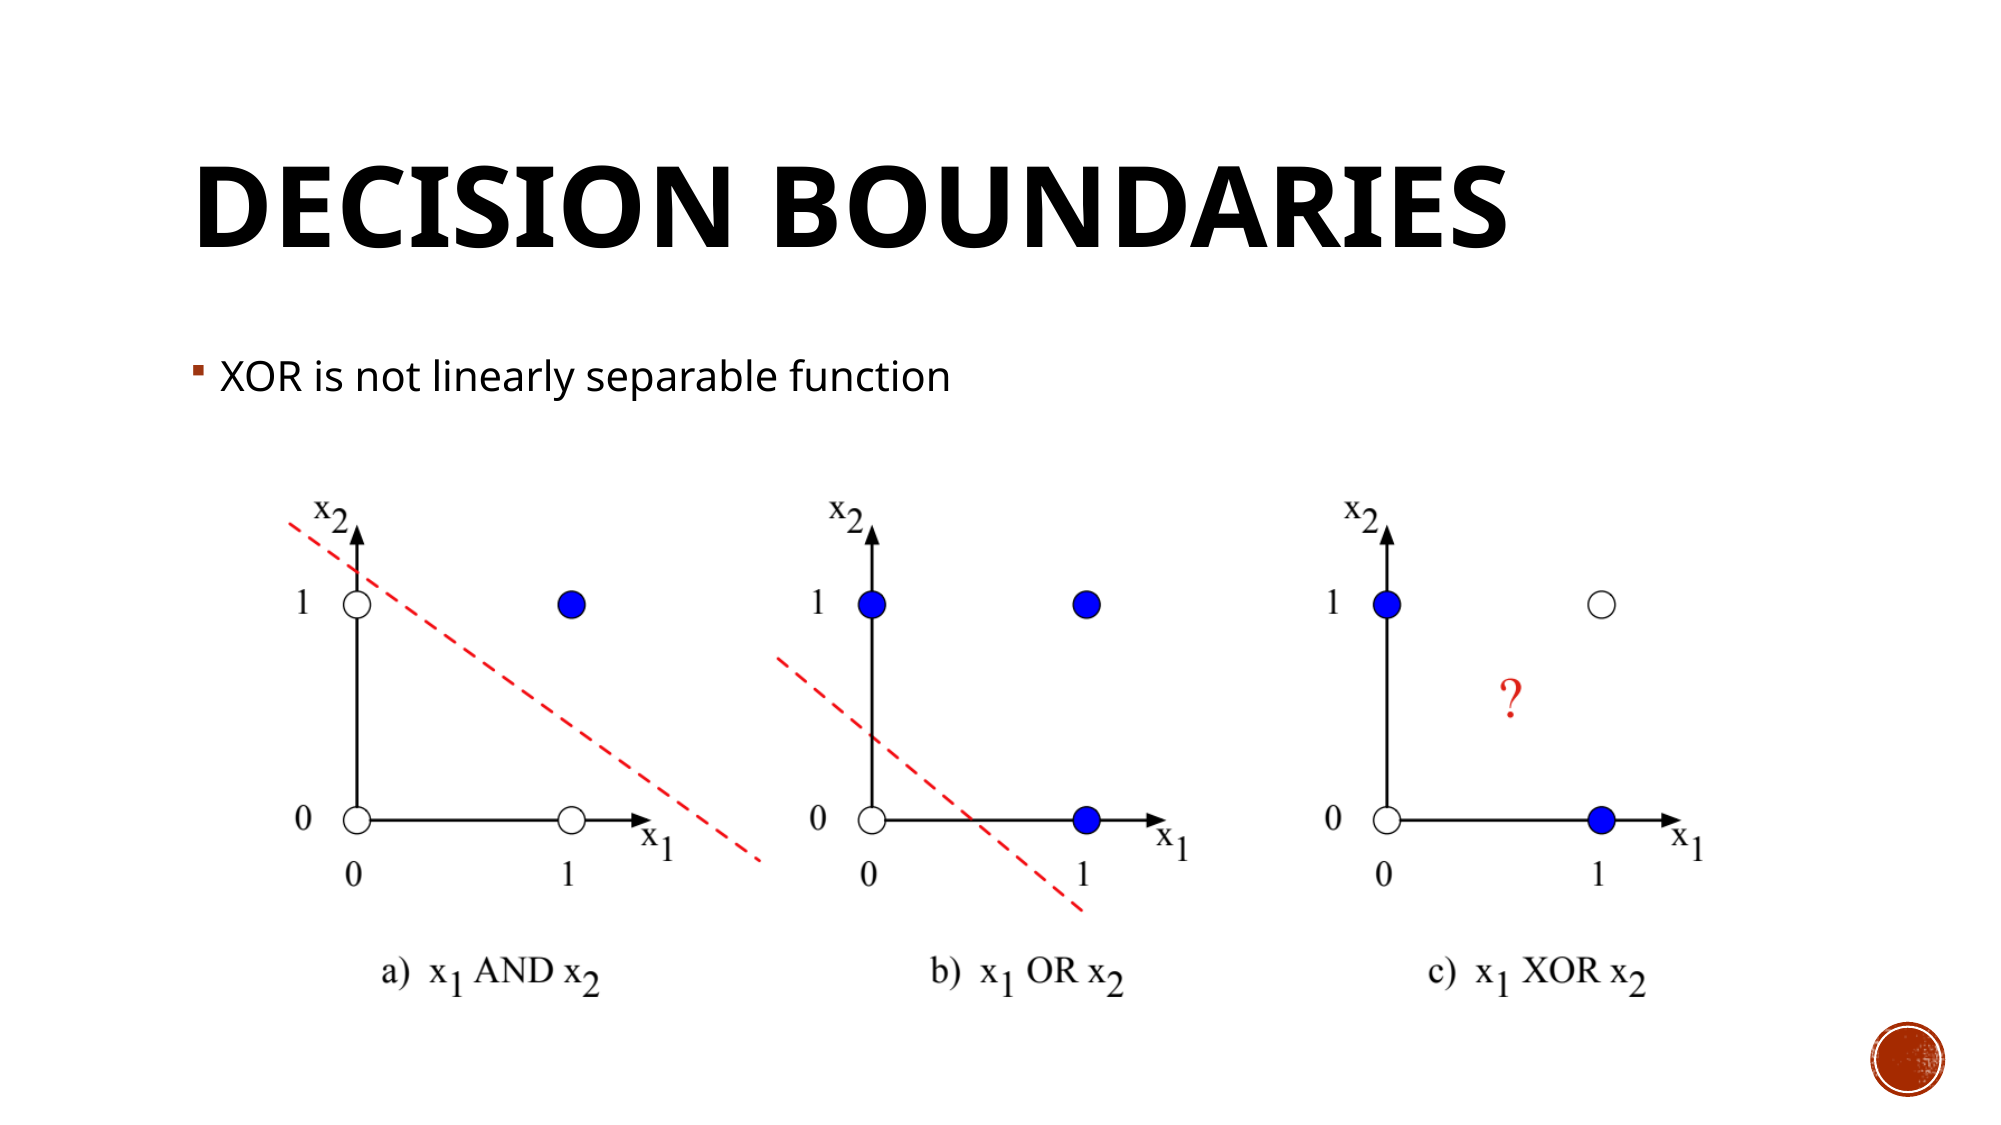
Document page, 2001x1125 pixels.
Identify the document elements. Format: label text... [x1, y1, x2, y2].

title Decision boundaries [175, 79, 1826, 344]
list XOR is not linearly separable function [175, 348, 1826, 1013]
picture [287, 480, 1712, 1011]
